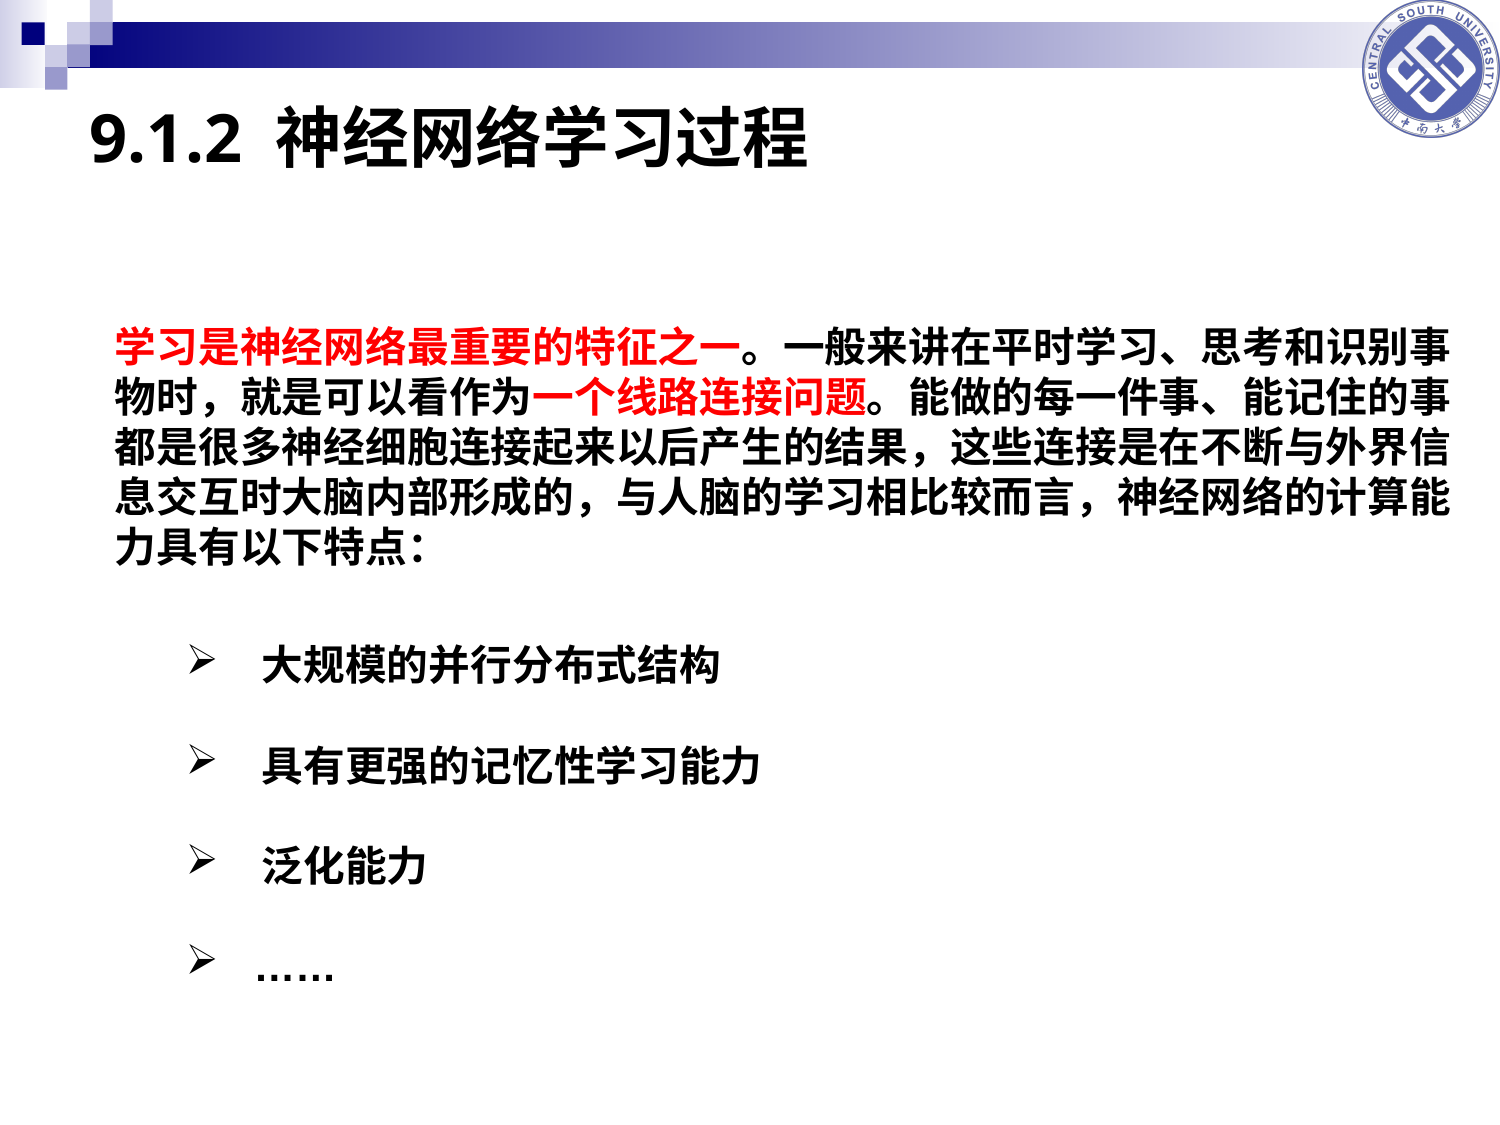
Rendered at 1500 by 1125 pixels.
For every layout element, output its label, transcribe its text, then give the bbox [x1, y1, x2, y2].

text_box 大规模的并行分布式结构 具有更强的记忆性学习能力 泛化能力 …… [171, 631, 1235, 997]
title 9.1.2 神经网络学习过程 [74, 86, 1426, 185]
text_box 学习是神经网络最重要的特征之一。一般来讲在平时学习、思考和识别事物时，就是可以看作为一个线路连接问题。能做的每一件事、能记住的事都是很多神经细胞连接起来以后产生的结果，这些连接是在不断与外界信息交互时大脑内部形成的，与人脑的学习相比较而言，神经网络的计算能力具有以下特点： [100, 313, 1473, 629]
picture [1362, 0, 1500, 138]
